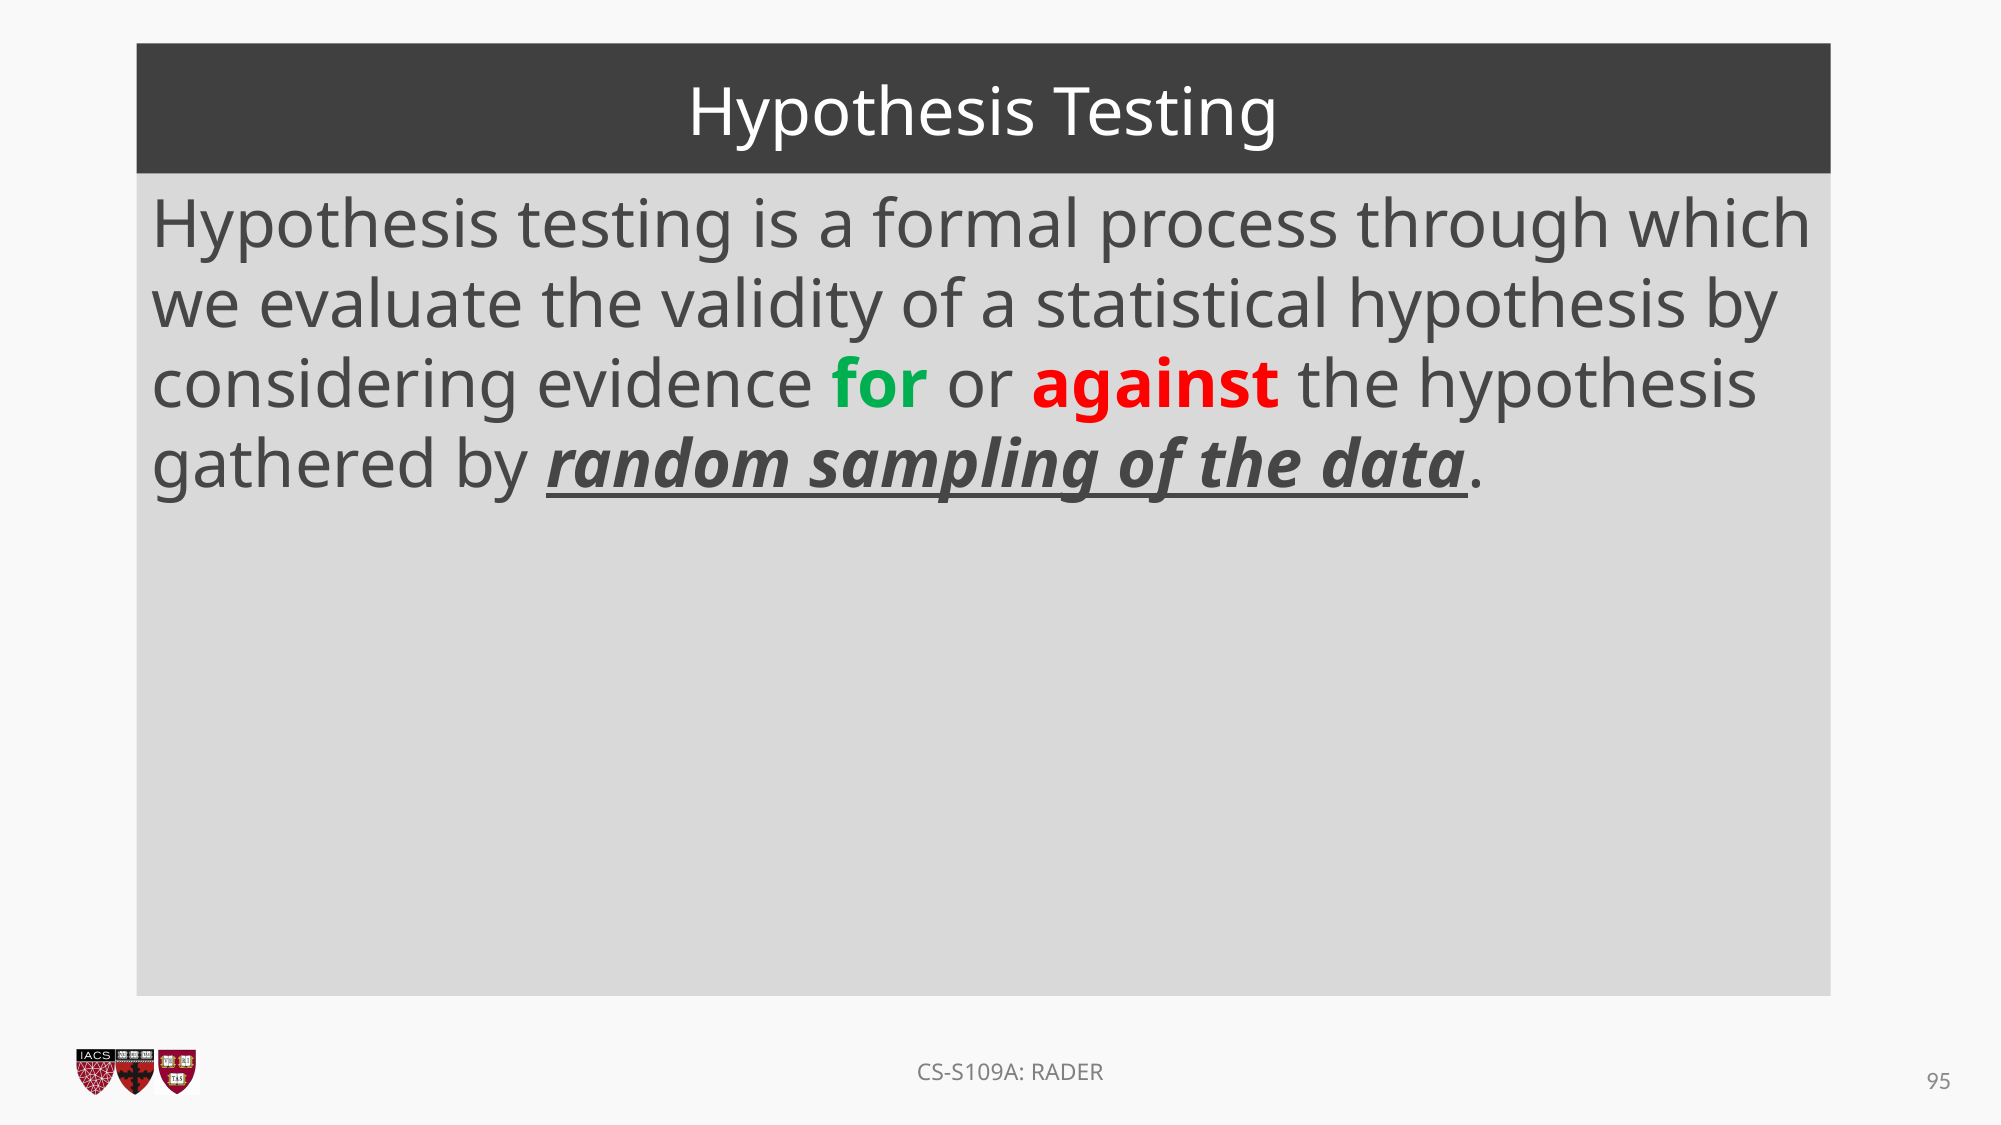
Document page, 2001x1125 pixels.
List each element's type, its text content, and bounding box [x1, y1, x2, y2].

slide_number 95 [1500, 1050, 1967, 1110]
text_box Hypothesis Testing [136, 43, 1831, 173]
picture [75, 1049, 200, 1095]
list Hypothesis testing is a formal process through which we evaluate the validity of a statistical hypothesis by considering evidence for or against the hypothesis gathered by random sampling of the data. [136, 173, 1831, 996]
